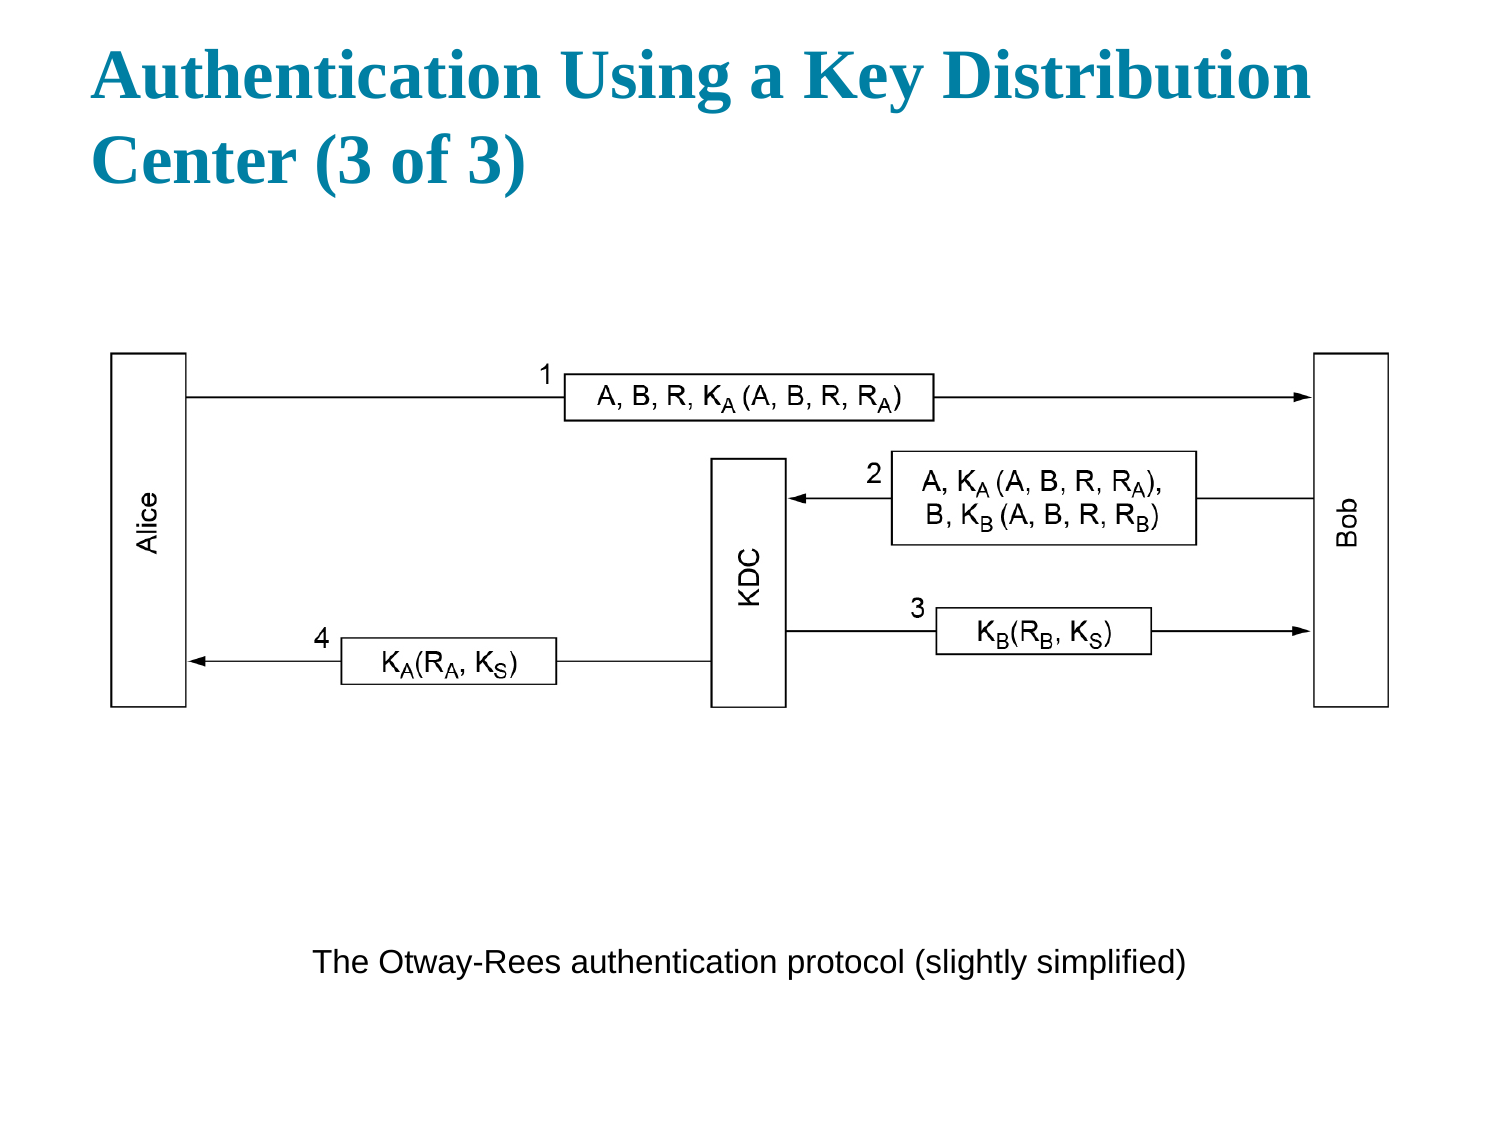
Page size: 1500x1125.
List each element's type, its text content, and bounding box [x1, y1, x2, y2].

picture [110, 352, 1390, 709]
title Authentication Using a Key Distribution Center (3 of 3) [75, 37, 1425, 213]
list The Otway-Rees authentication protocol (slightly simplified) [75, 828, 1425, 996]
